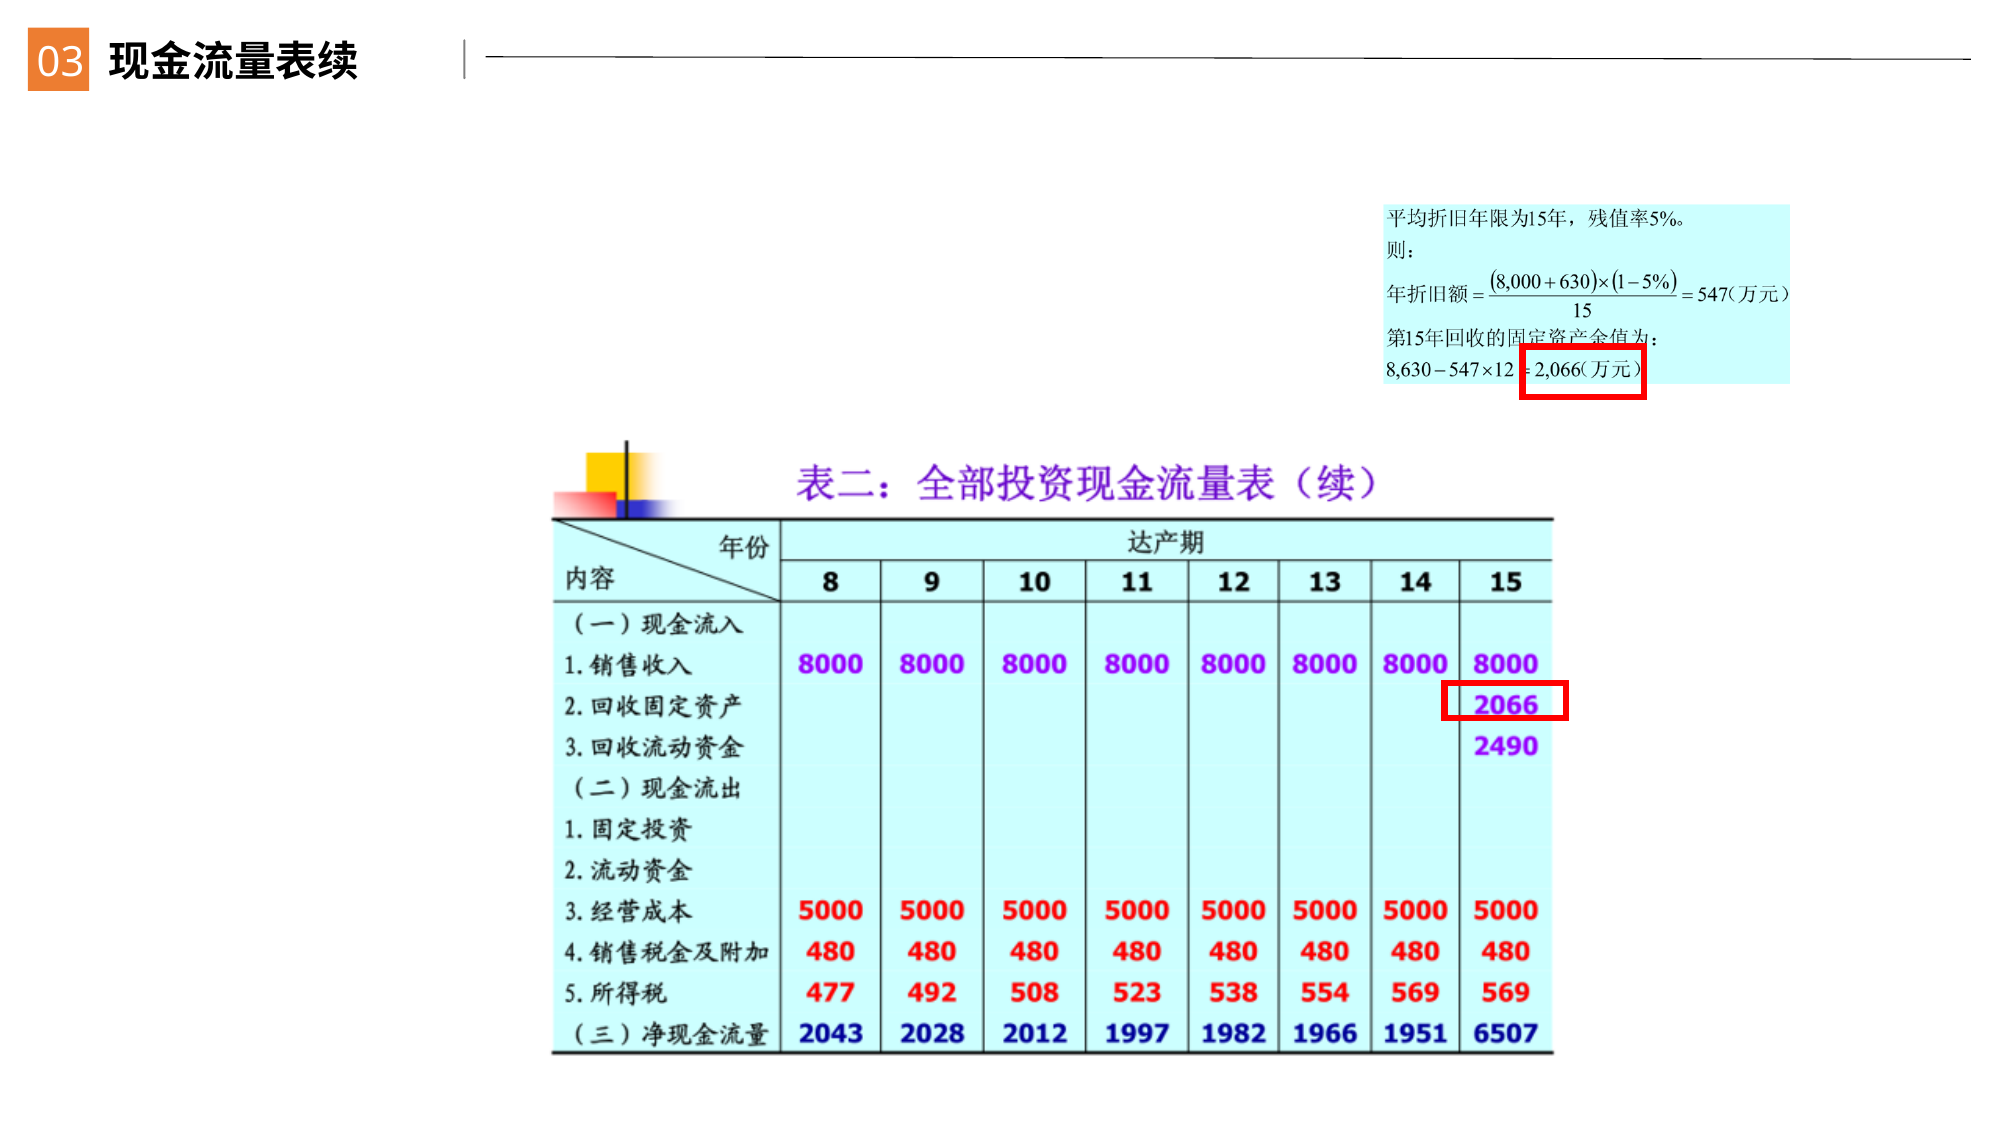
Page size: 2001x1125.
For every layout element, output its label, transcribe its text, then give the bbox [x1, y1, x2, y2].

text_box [485, 56, 1971, 60]
text_box 03 [0, 26, 132, 92]
picture [1378, 201, 1790, 385]
text_box 现金流量表续 [132, 26, 640, 92]
text_box [1521, 385, 1645, 398]
picture [536, 417, 1584, 1087]
